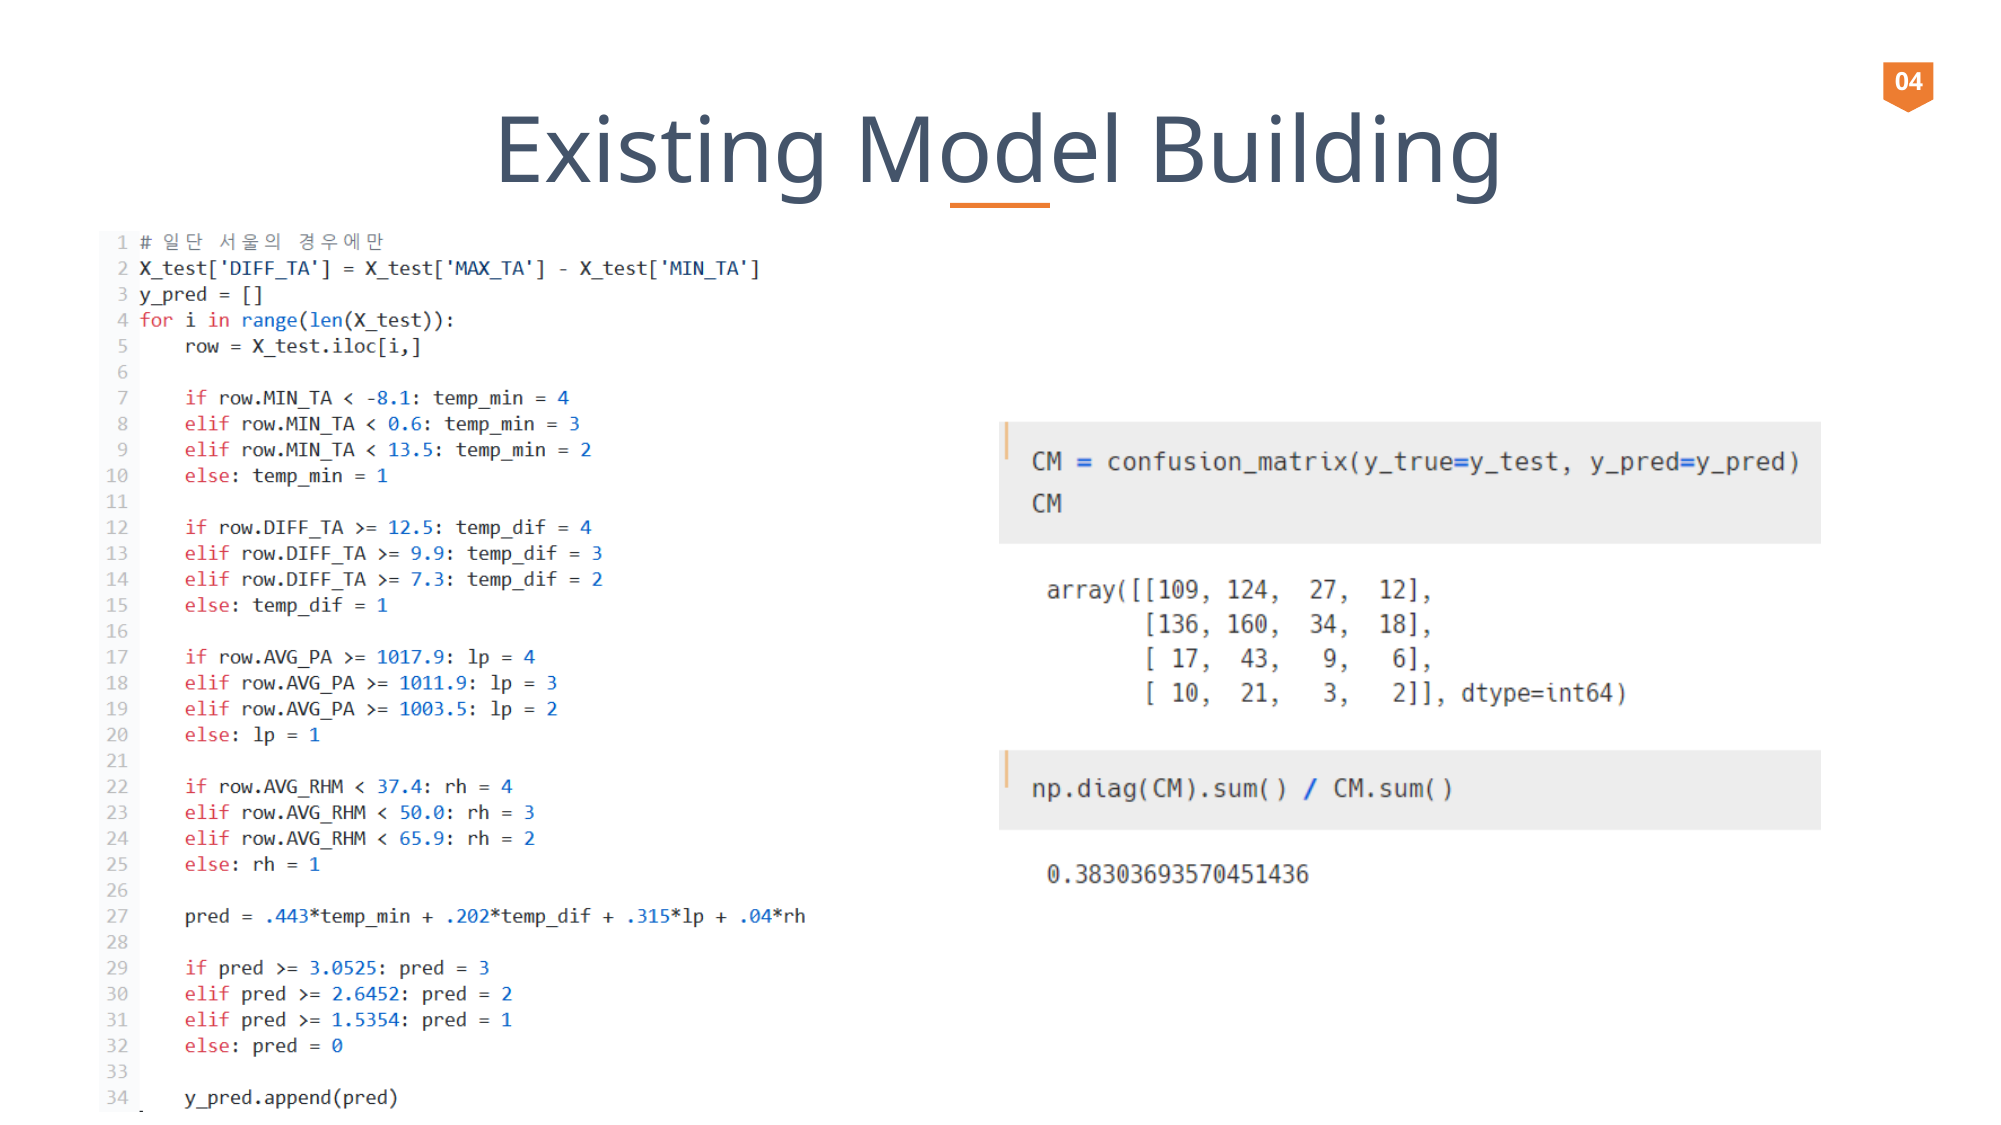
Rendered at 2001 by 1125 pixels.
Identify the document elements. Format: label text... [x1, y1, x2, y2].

text_box [949, 202, 1051, 209]
picture [999, 419, 1821, 924]
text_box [1879, 58, 1939, 113]
picture [99, 231, 825, 1112]
title Existing Model Building [99, 51, 1900, 255]
